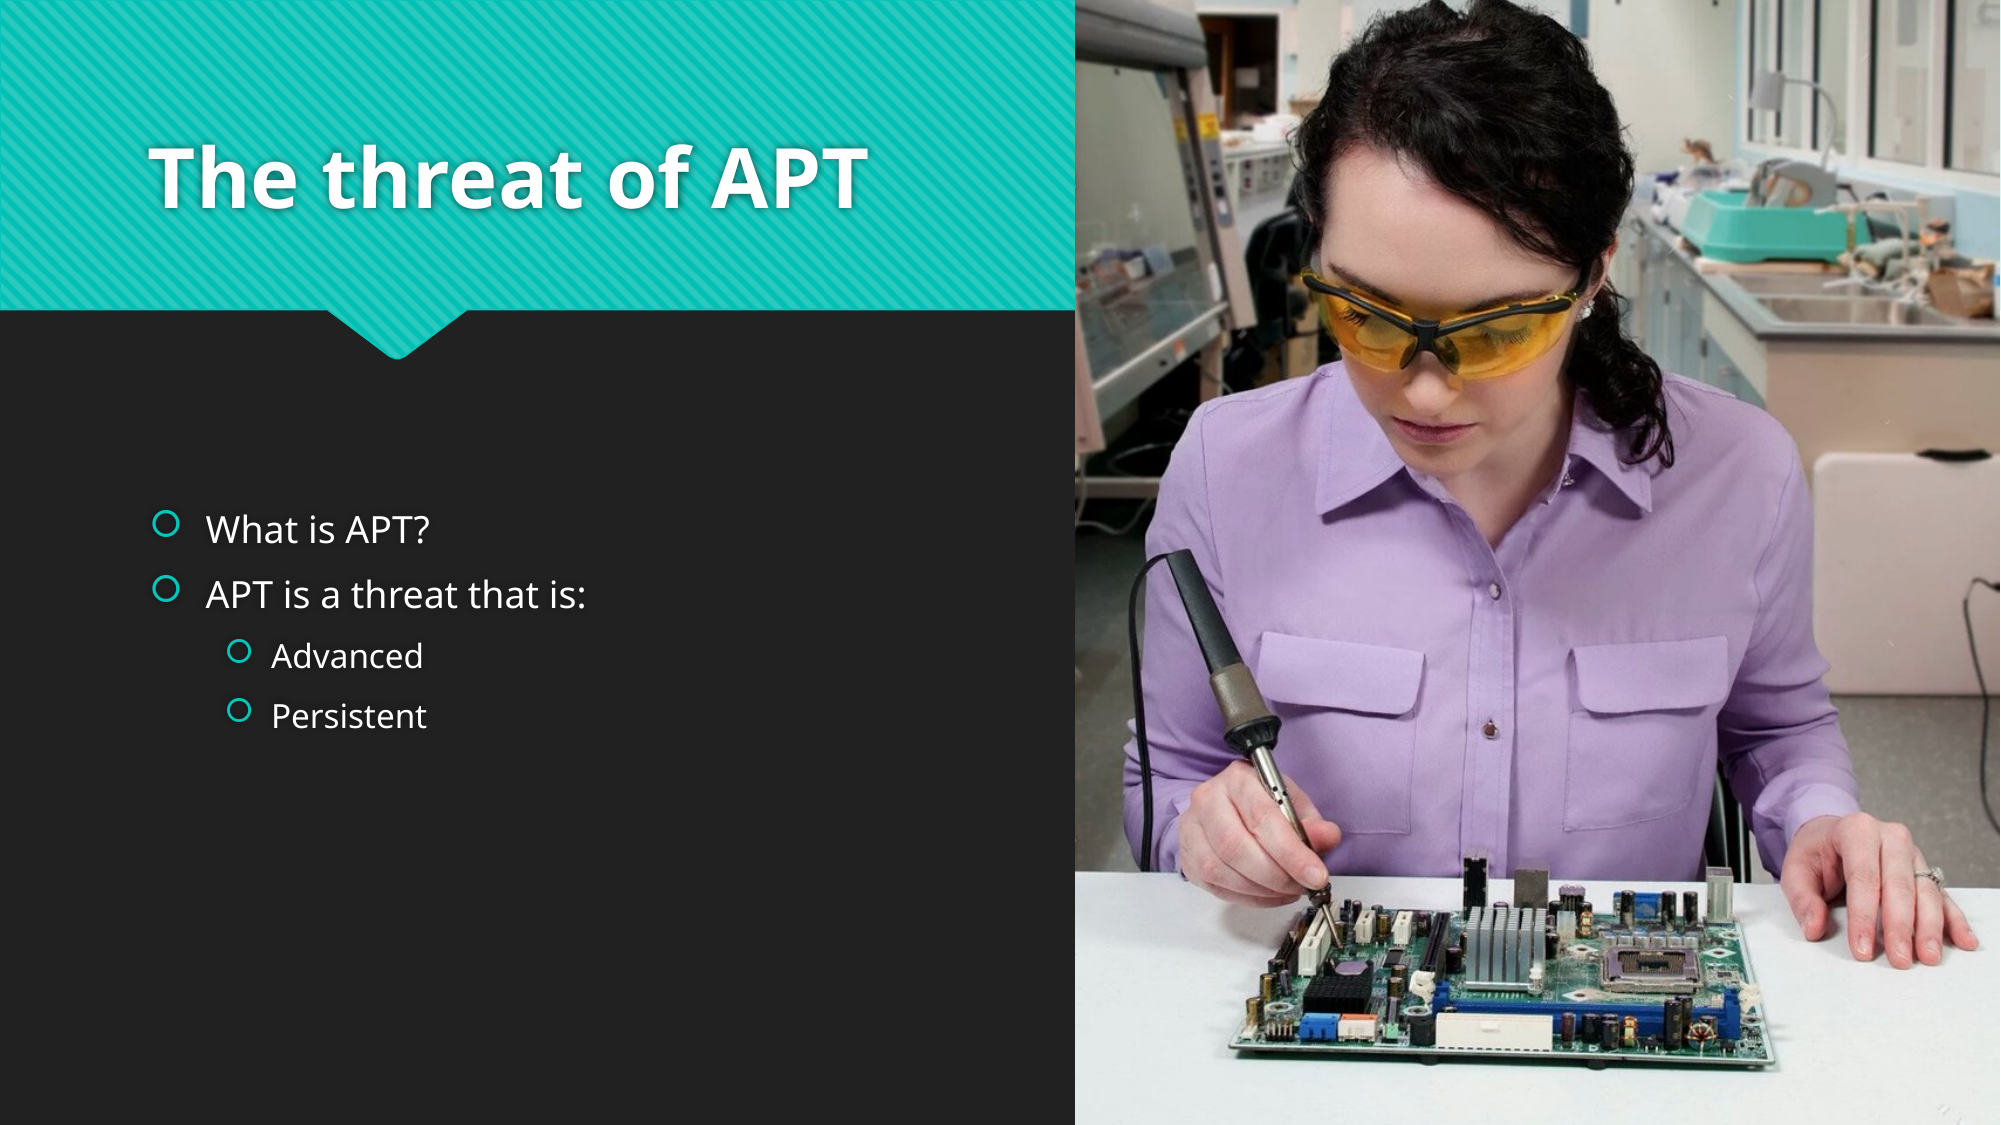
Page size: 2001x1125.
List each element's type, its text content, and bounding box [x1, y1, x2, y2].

picture [1075, 0, 2000, 1125]
list What is APT? APT is a threat that is: Advanced Persistent [134, 364, 790, 959]
title The threat of APT [132, 73, 1075, 233]
